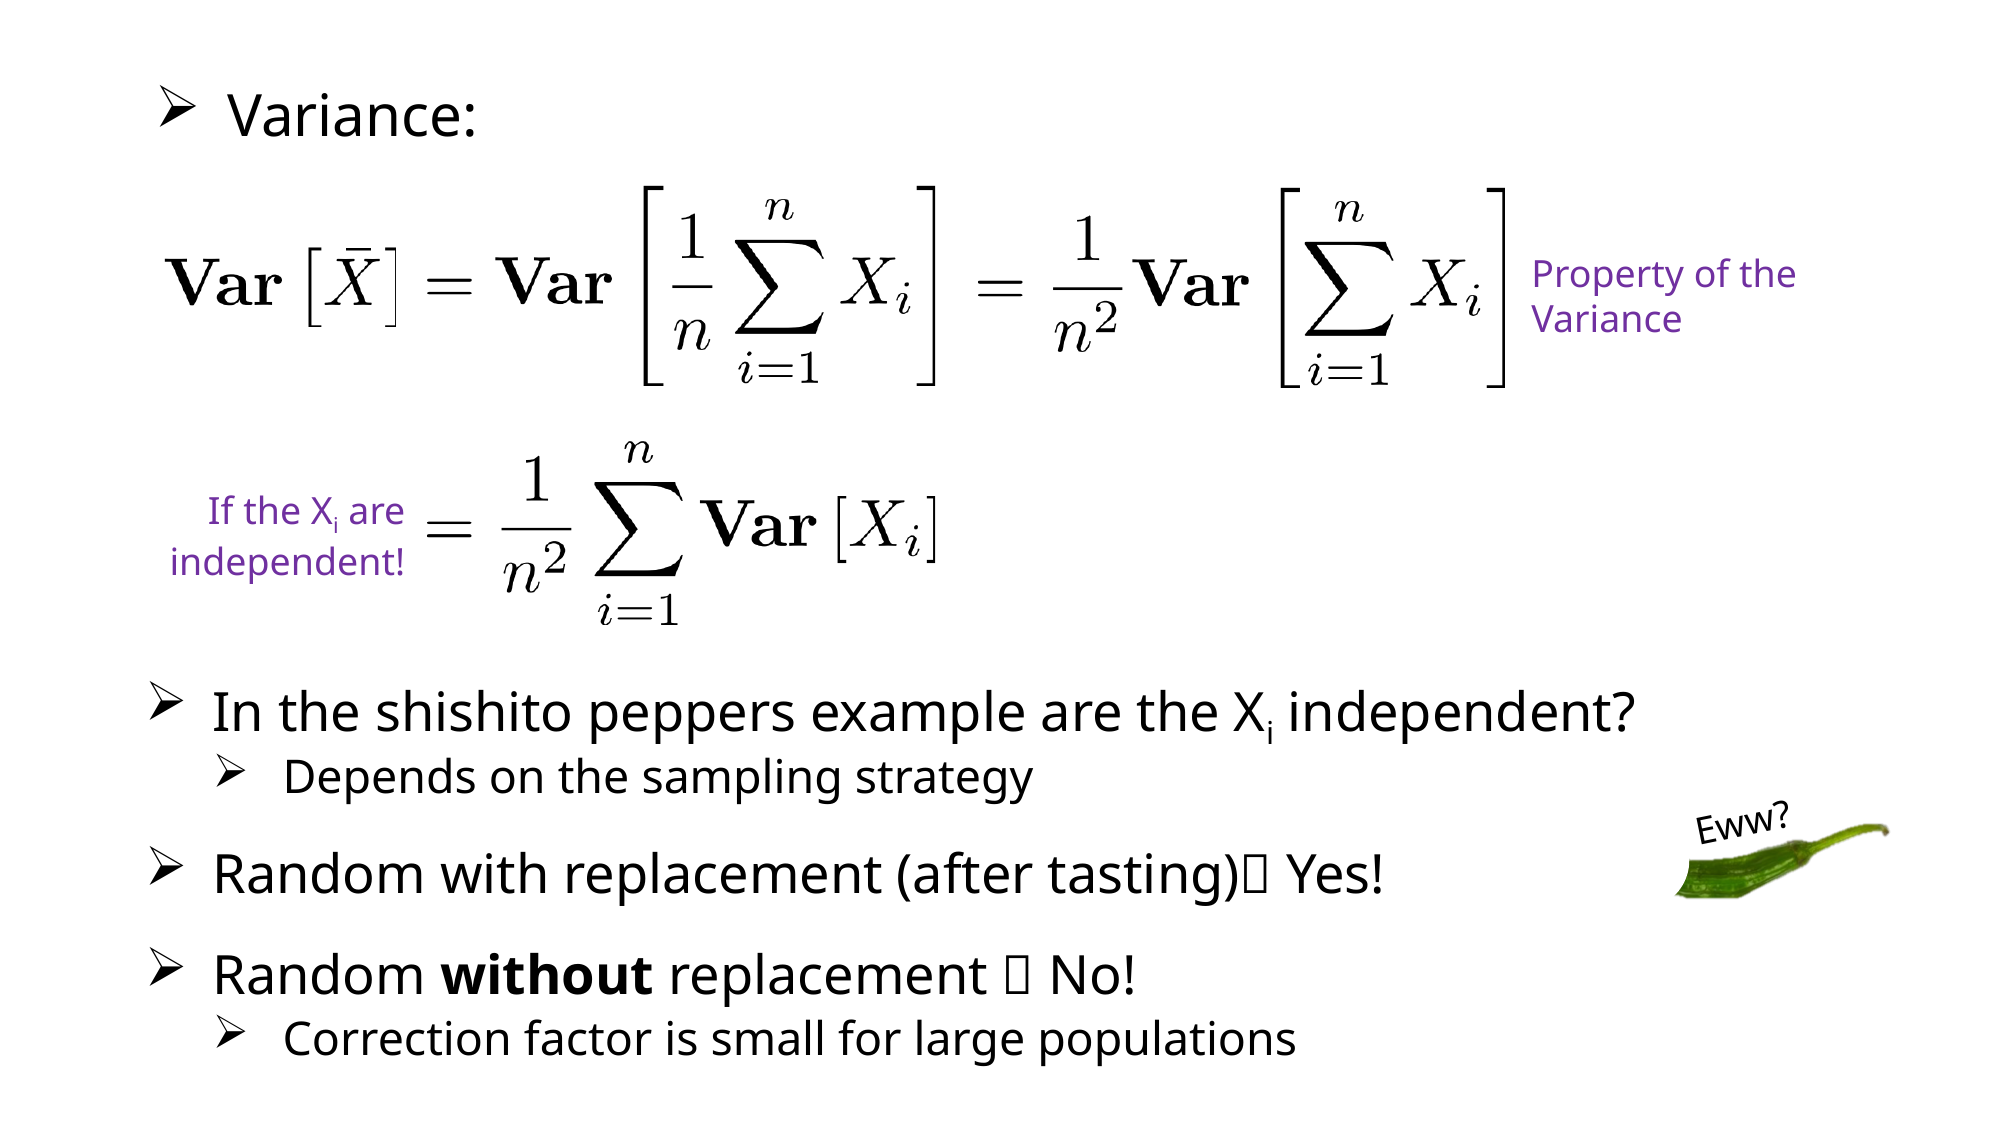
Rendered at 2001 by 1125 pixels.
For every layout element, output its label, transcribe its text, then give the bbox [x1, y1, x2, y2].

picture [164, 247, 396, 327]
picture [426, 440, 936, 625]
text_box If the Xi are independent! [90, 479, 421, 591]
picture [977, 187, 1505, 388]
text_box Variance: [137, 78, 1863, 186]
picture [426, 185, 936, 386]
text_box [1580, 790, 1906, 910]
text_box In the shishito peppers example are the Xi independent? Depends on the sampling strategy Random with replacement (after tasting) Yes! Random without replacement  No! Correction factor is small for large populations [127, 670, 1964, 1076]
text_box Property of the Variance [1516, 242, 1847, 348]
